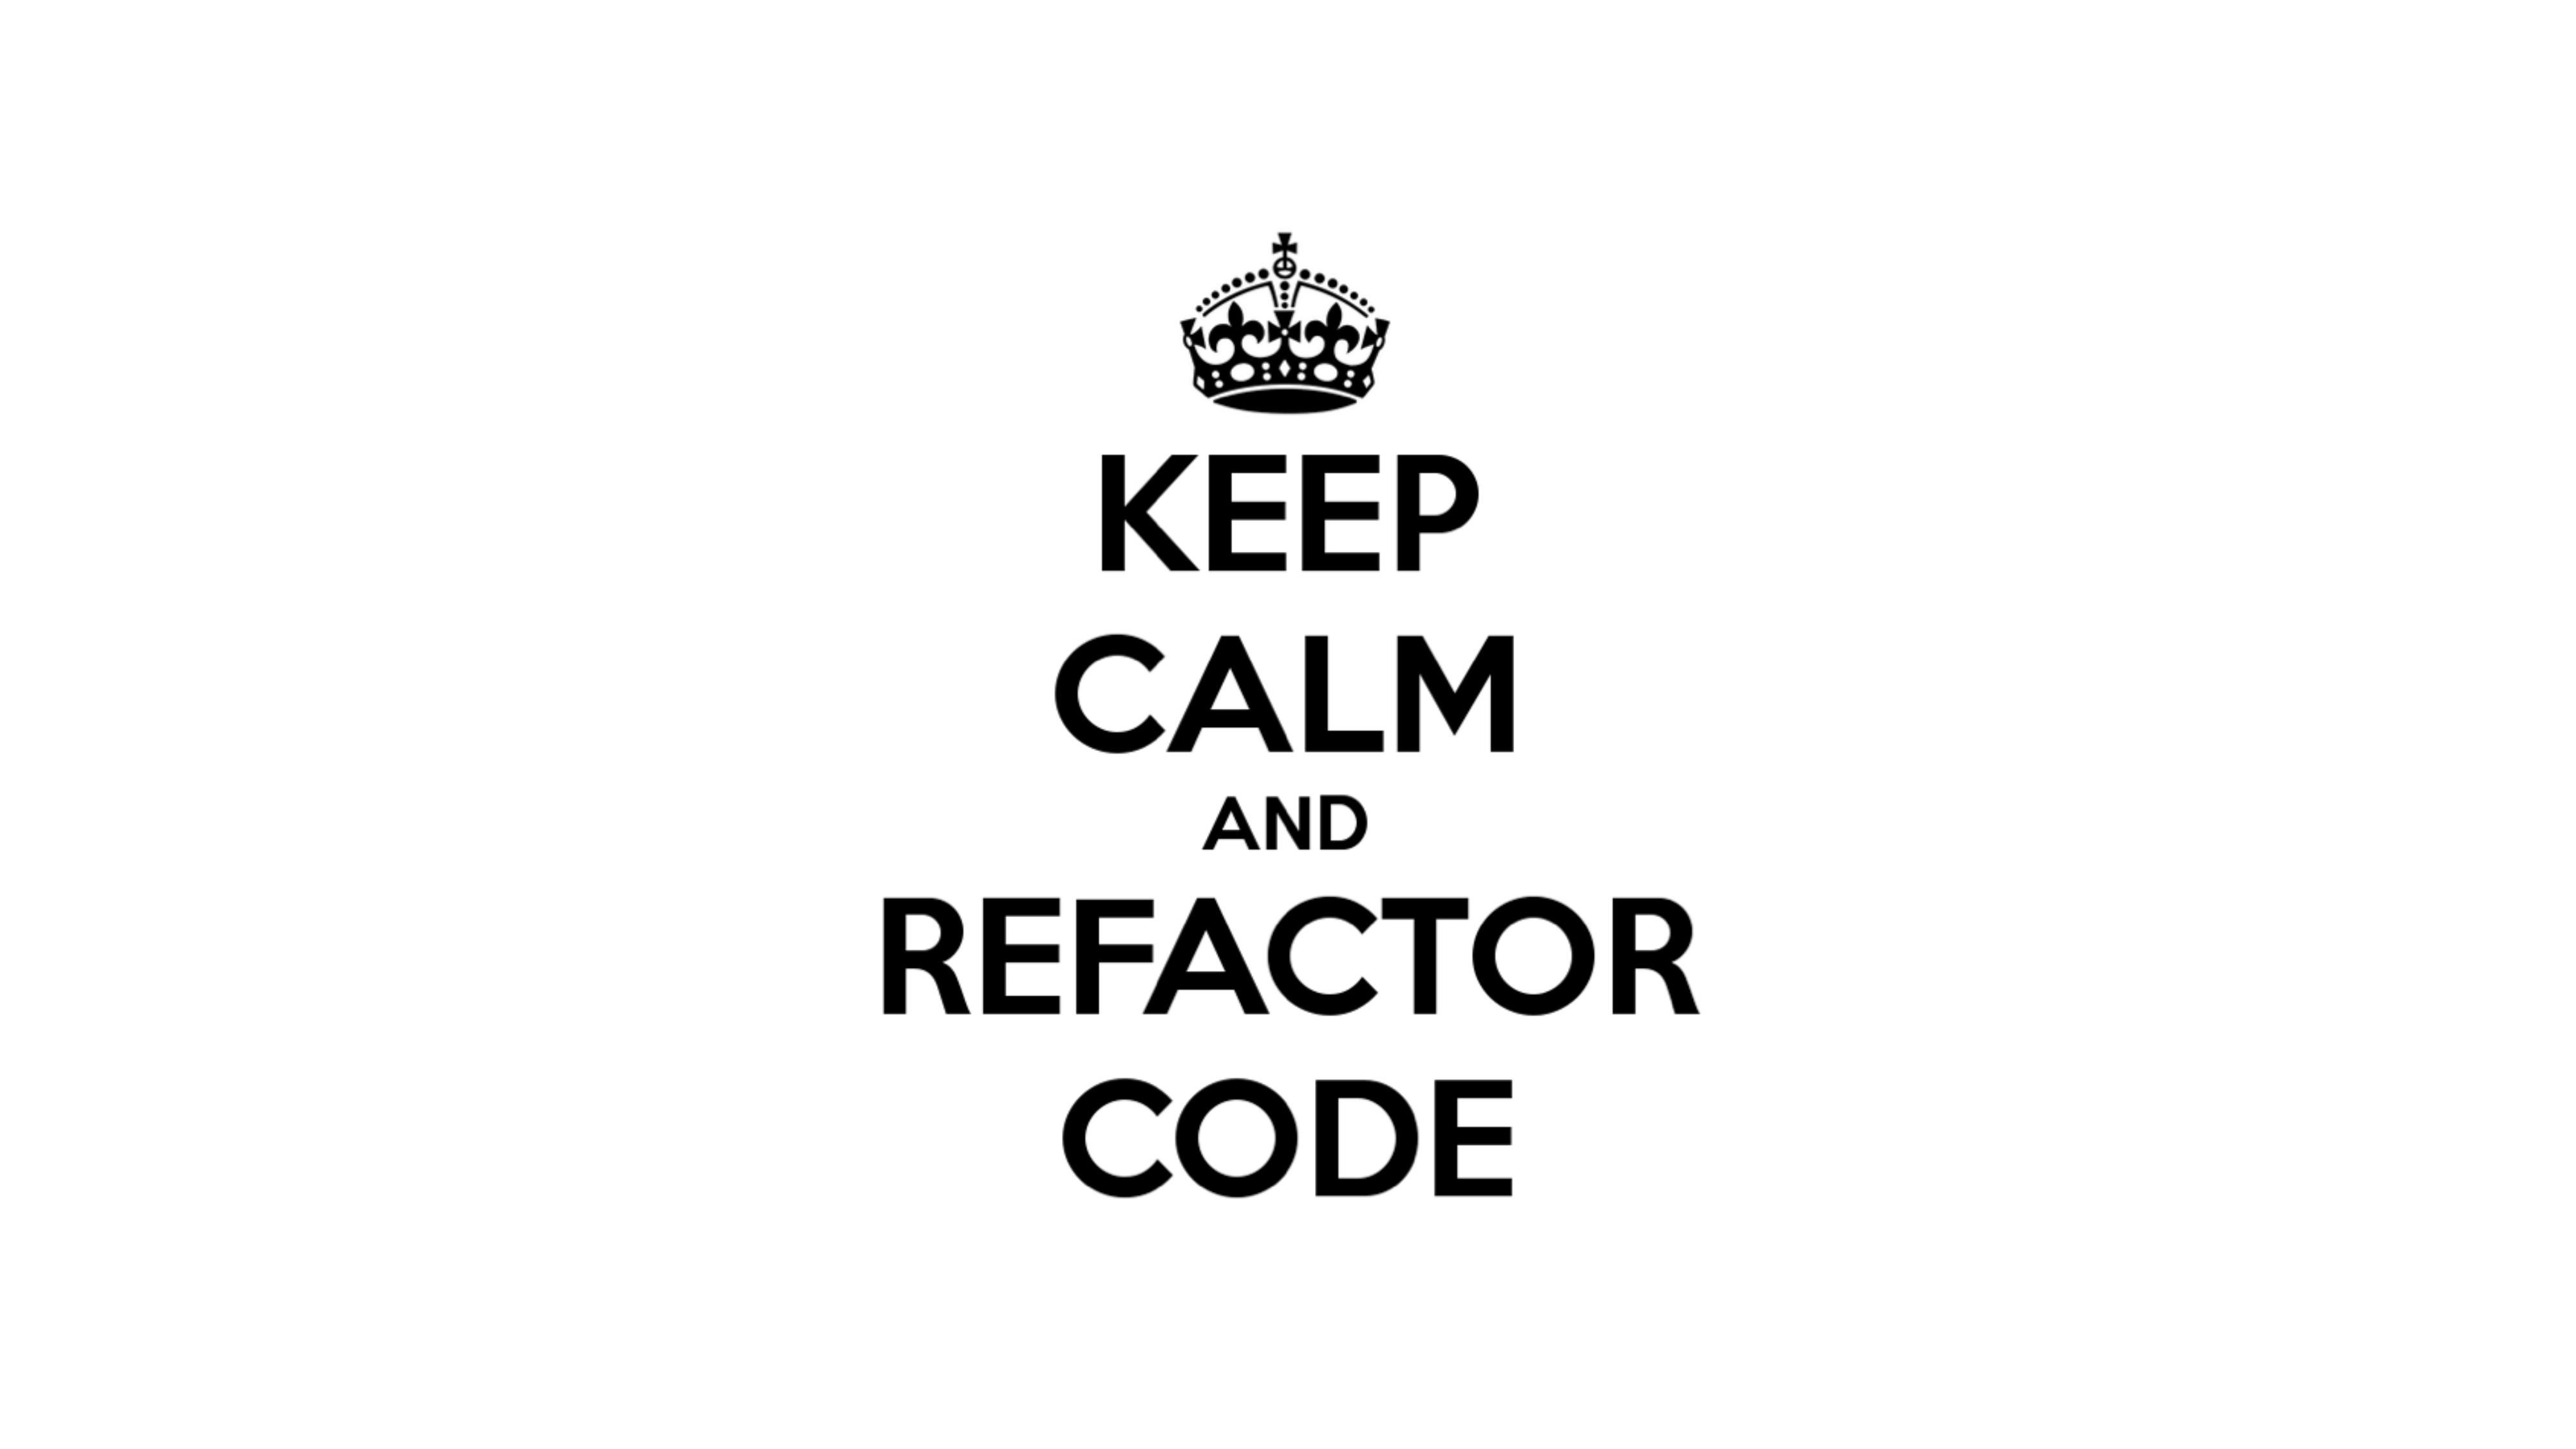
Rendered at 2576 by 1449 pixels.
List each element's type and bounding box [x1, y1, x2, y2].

picture [614, 213, 1962, 1236]
